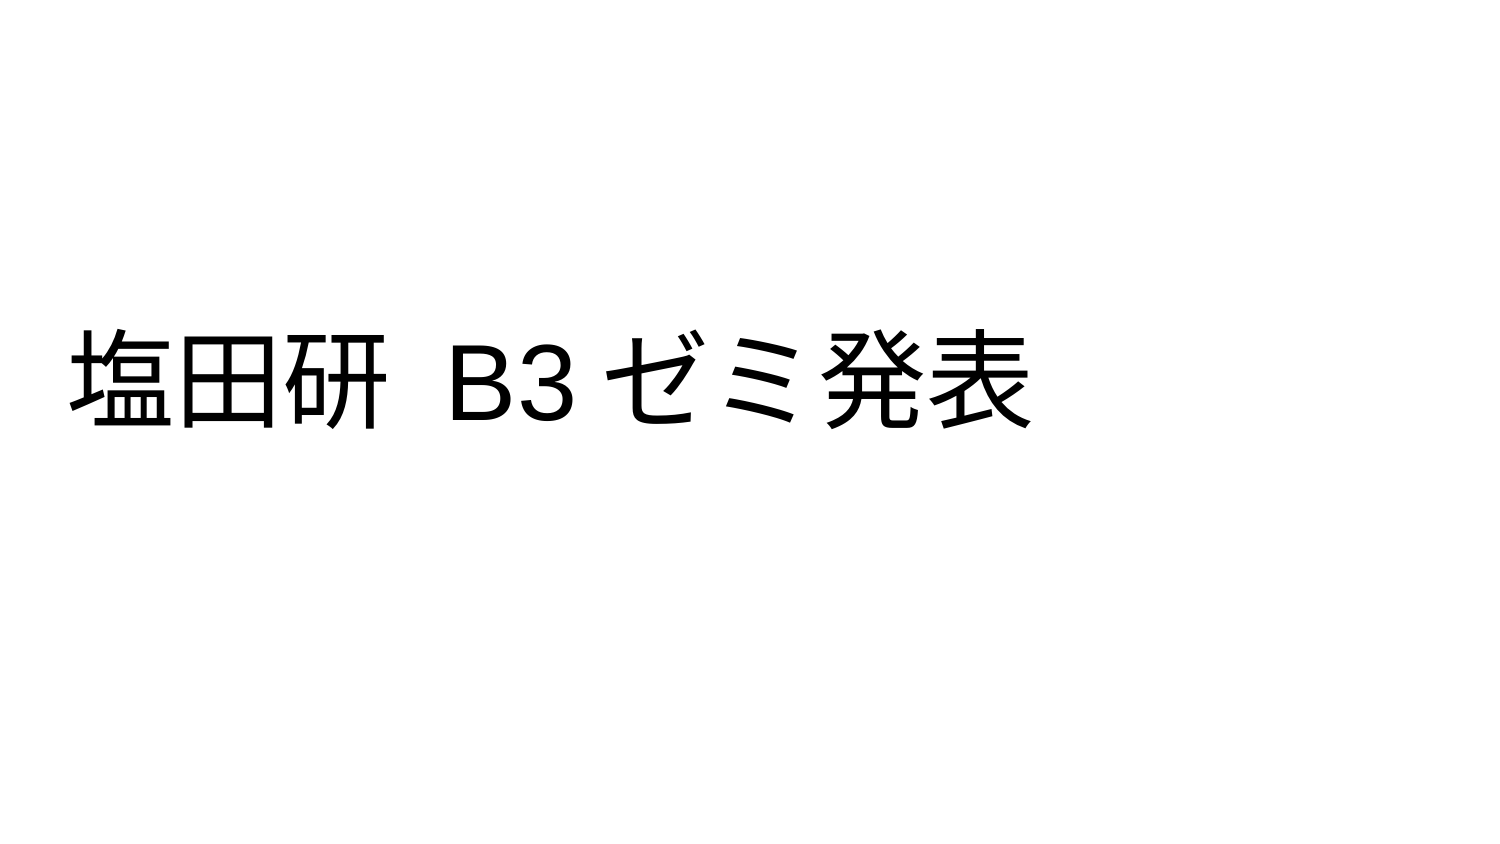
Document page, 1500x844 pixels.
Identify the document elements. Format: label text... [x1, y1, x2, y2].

title 塩田研 B3ゼミ発表 [51, 122, 1449, 459]
